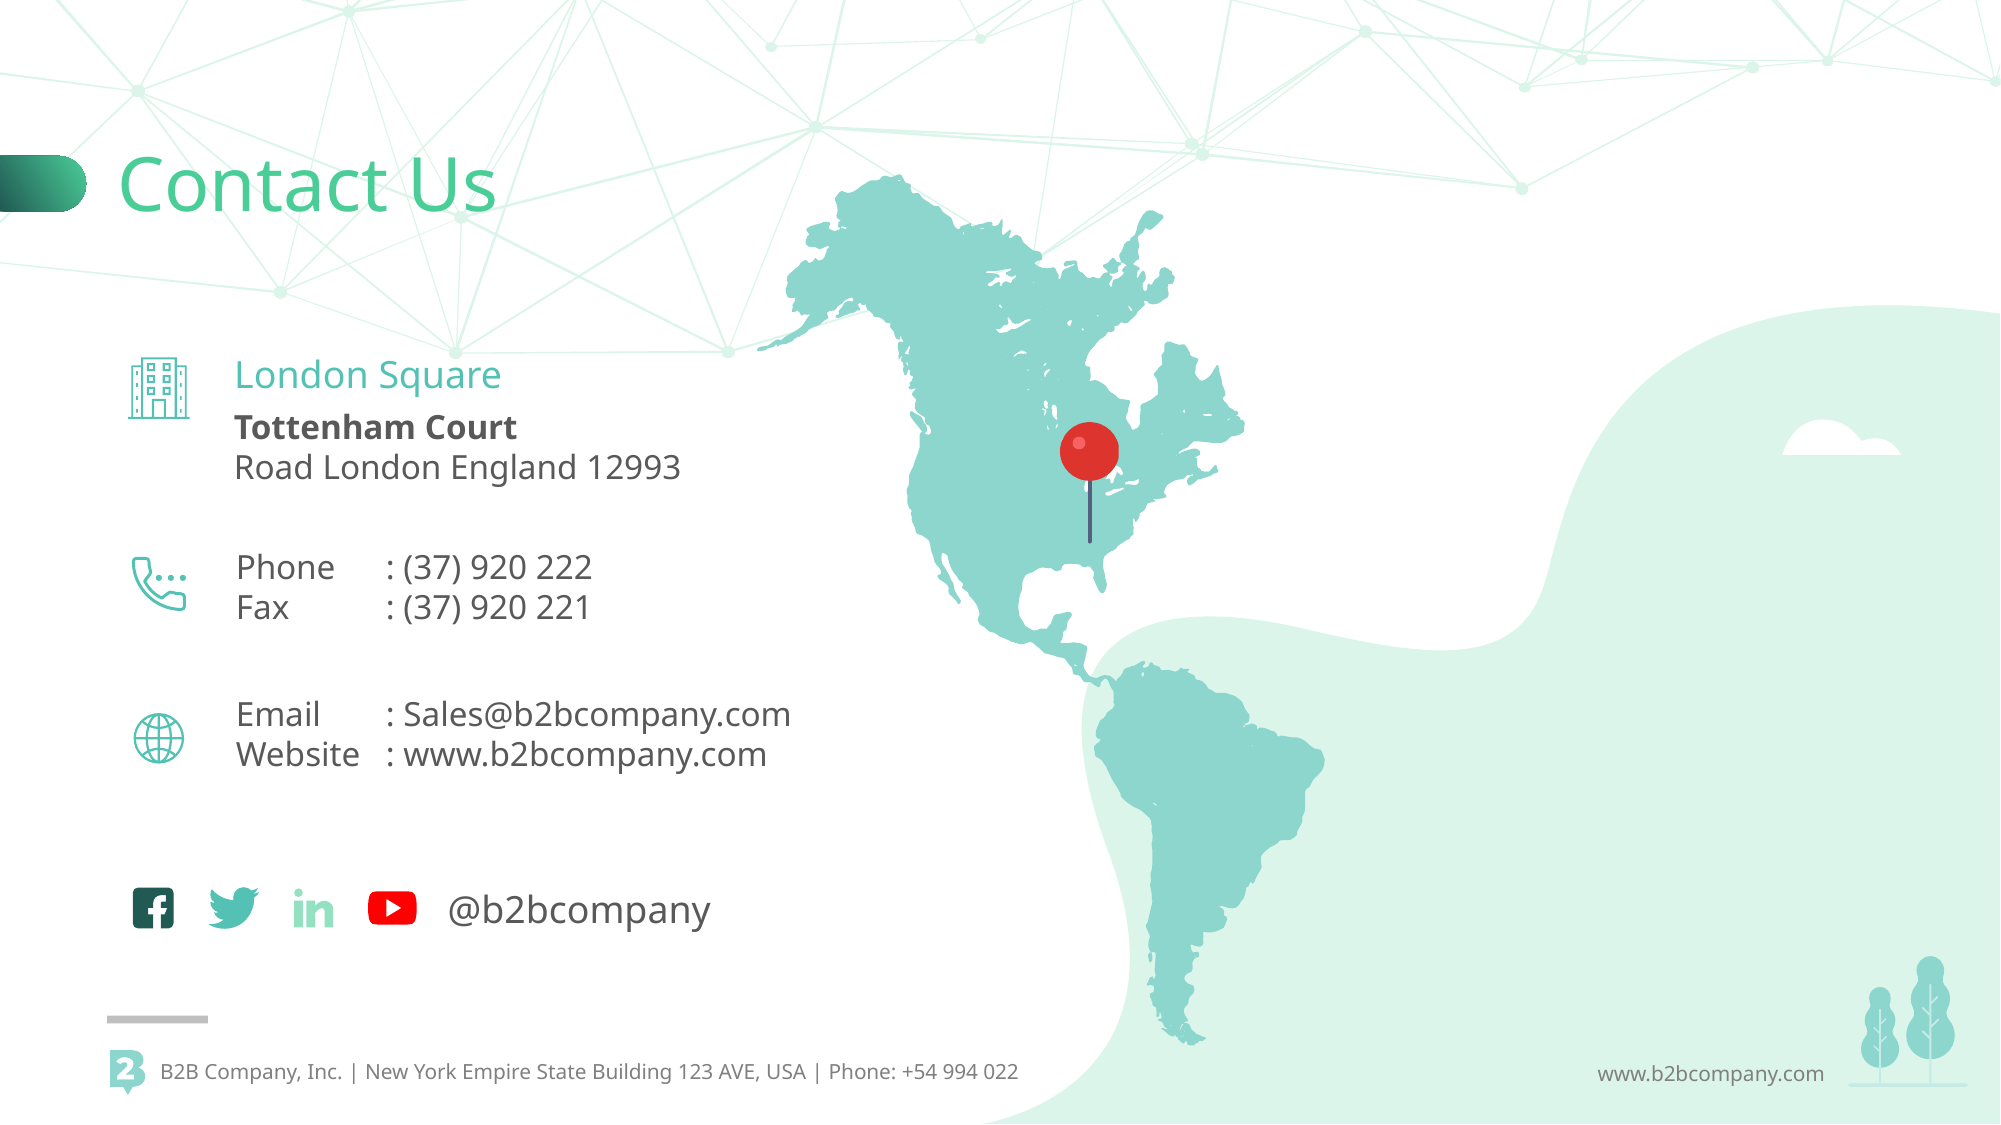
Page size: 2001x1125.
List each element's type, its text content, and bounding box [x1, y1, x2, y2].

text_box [128, 343, 855, 783]
footer B2B Company, Inc. | New York Empire State Building 123 AVE, USA | Phone: +54 994 022 [145, 1042, 1130, 1103]
picture [1059, 422, 1119, 544]
text_box @b2bcompany [432, 878, 726, 939]
text_box [771, 174, 1325, 1046]
title Contact Us [102, 139, 764, 238]
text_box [132, 887, 417, 929]
